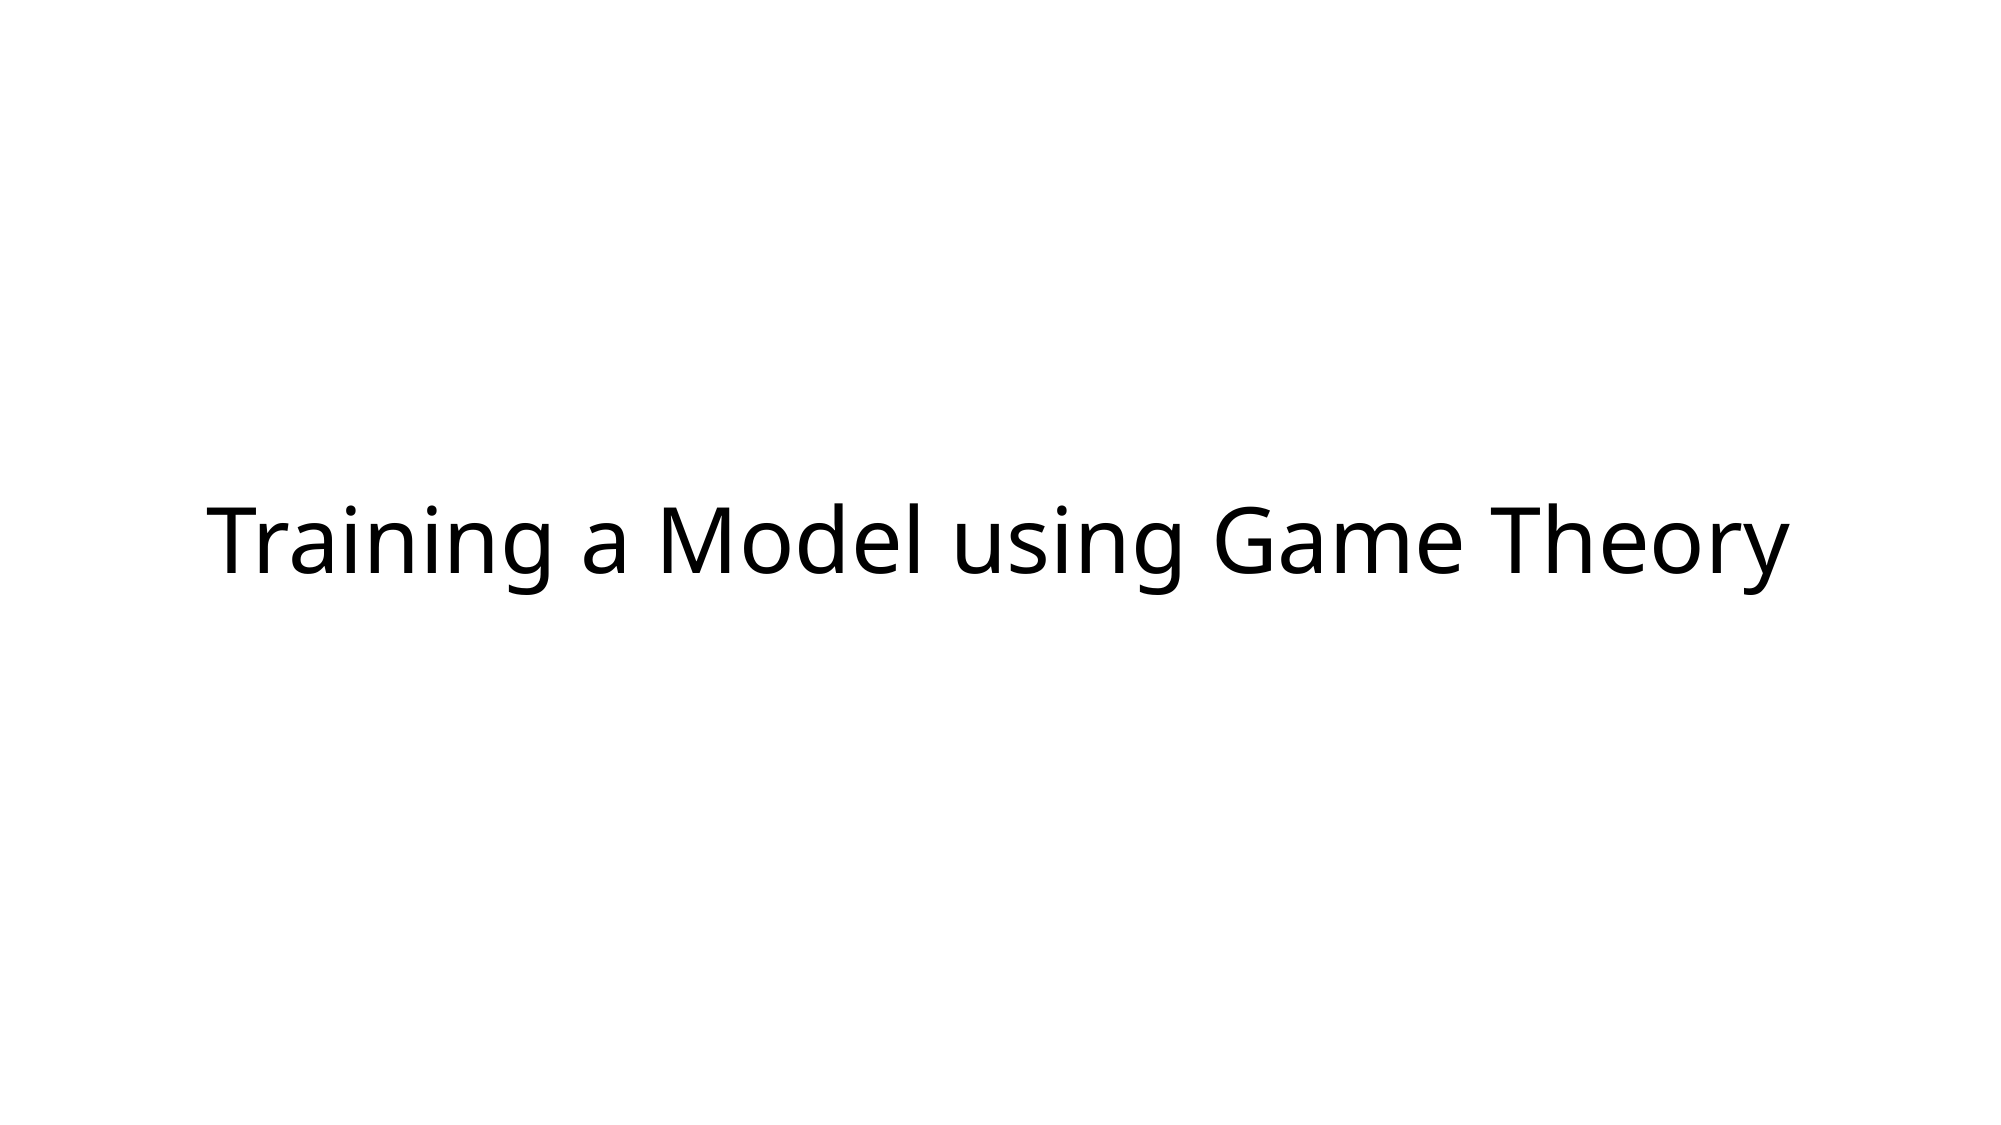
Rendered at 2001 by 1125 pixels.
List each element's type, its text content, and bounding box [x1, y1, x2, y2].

title Training a Model using Game Theory [136, 280, 1862, 601]
